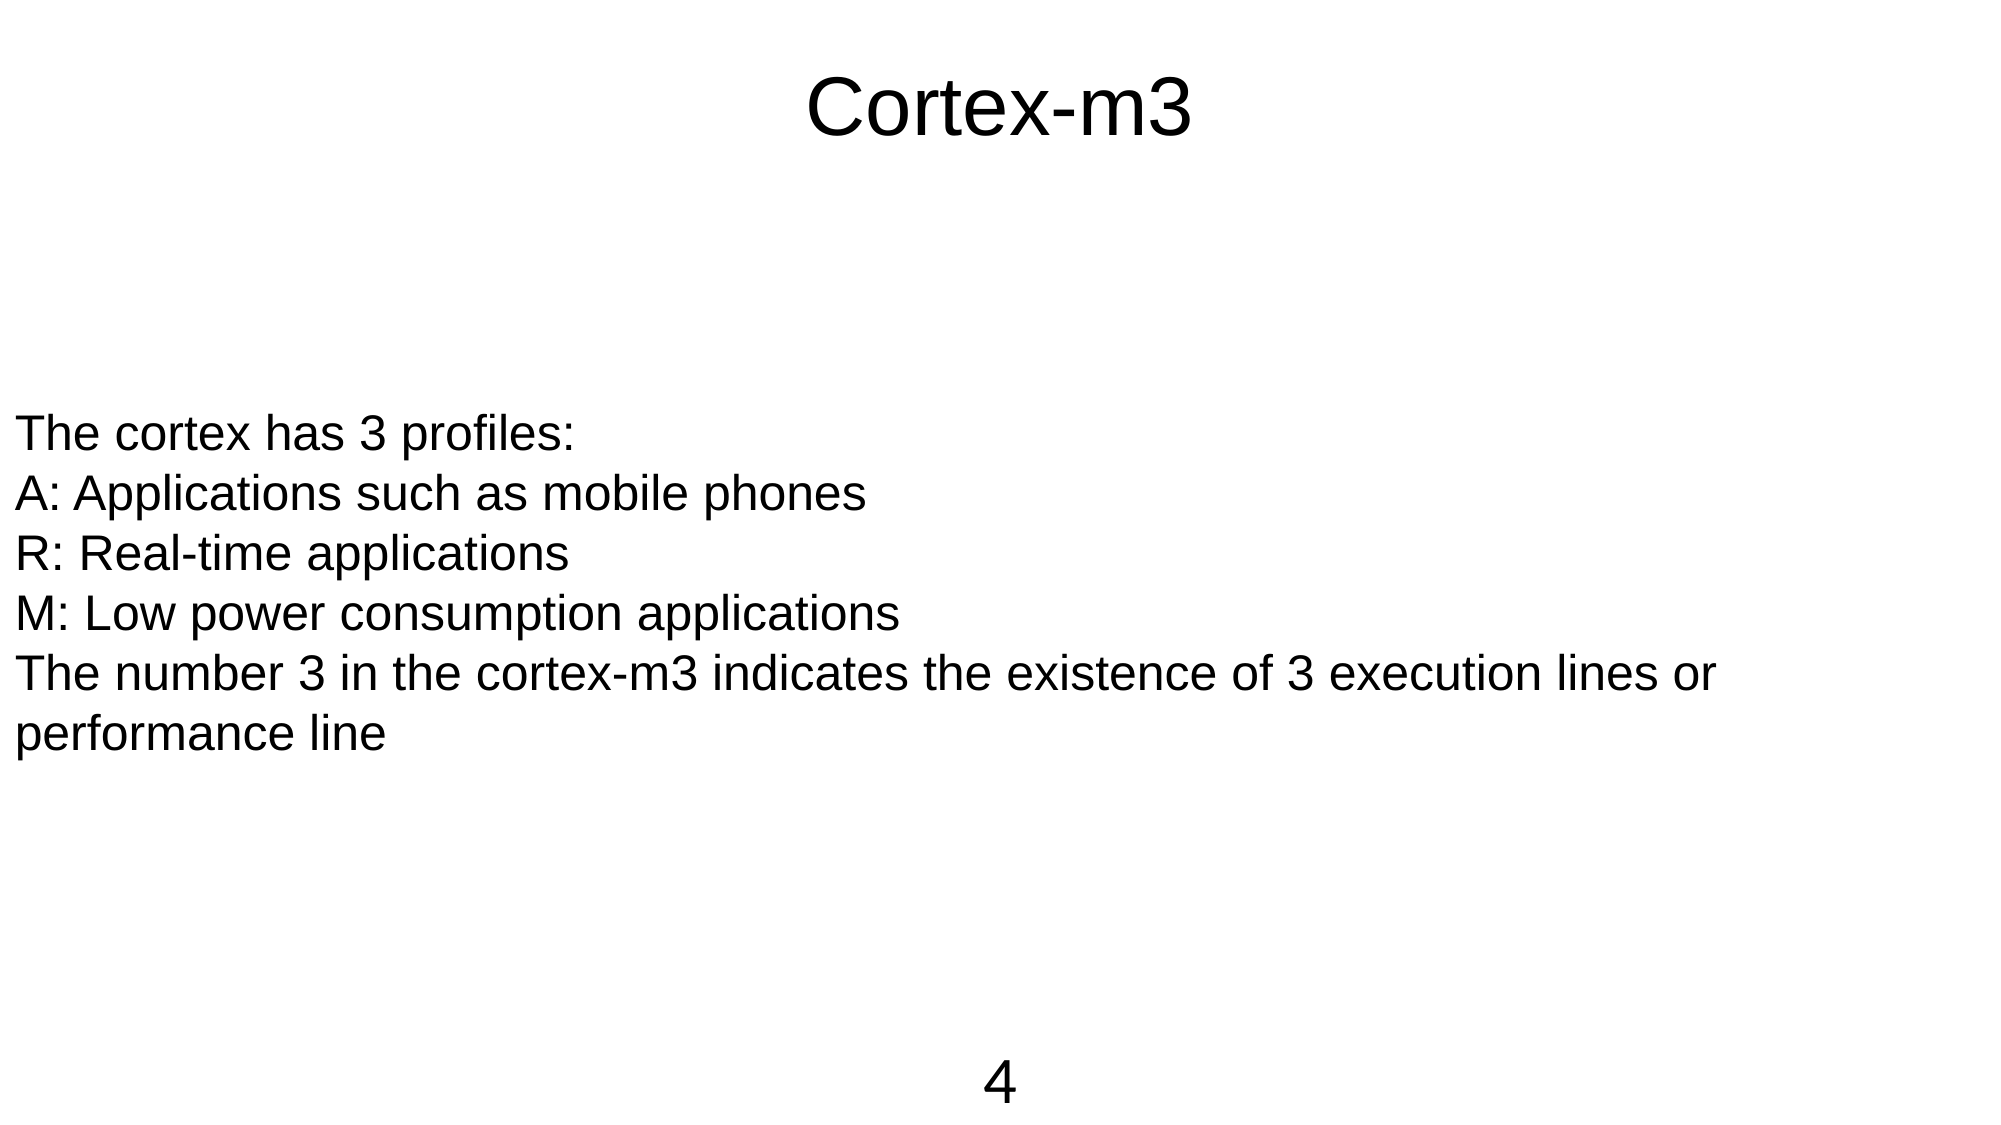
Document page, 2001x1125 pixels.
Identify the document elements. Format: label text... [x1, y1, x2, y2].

text_box 4 [0, 1029, 2000, 1124]
title Cortex-m3 [0, 0, 2000, 218]
text_box The cortex has 3 profiles: A: Applications such as mobile phones R: Real-time applications M: Low power consumption applications The number 3 in the cortex-m3 indicates the existence of 3 execution lines or performance line [0, 416, 2000, 815]
